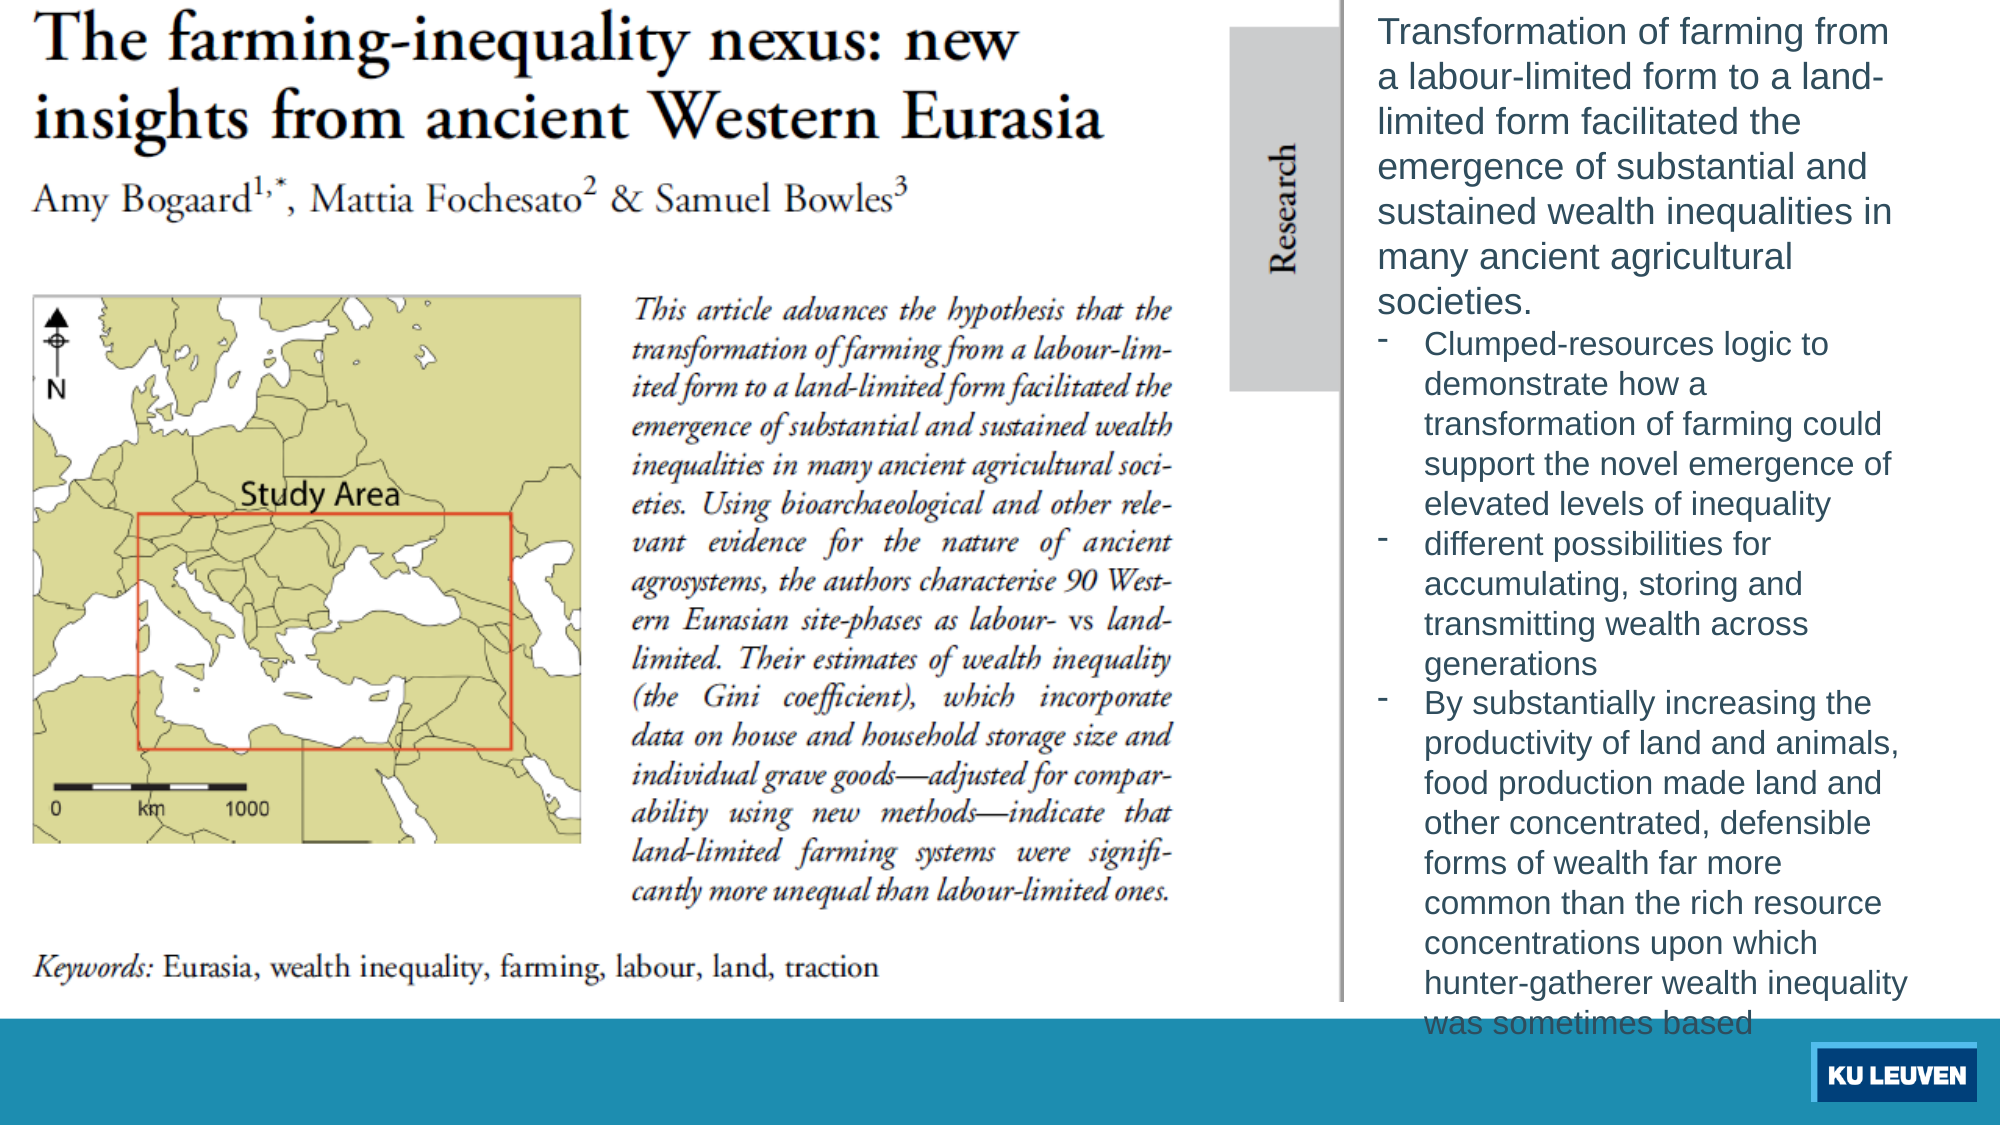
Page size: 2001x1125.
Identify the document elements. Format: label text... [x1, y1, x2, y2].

text_box Transformation of farming from a labour-limited form to a land-limited form facilitated the emergence of substantial and sustained wealth inequalities in many ancient agricultural societies. Clumped-resources logic to demonstrate how a transformation of farming could support the novel emergence of elevated levels of inequality different possibilities for accumulating, storing and transmitting wealth across generations By substantially increasing the productivity of land and animals, food production made land and other concentrated, defensible forms of wealth far more common than the rich resource concentrations upon which hunter-gatherer wealth inequality was sometimes based [1362, 0, 1935, 1094]
picture [1811, 1042, 1977, 1102]
picture [0, 0, 1344, 1002]
